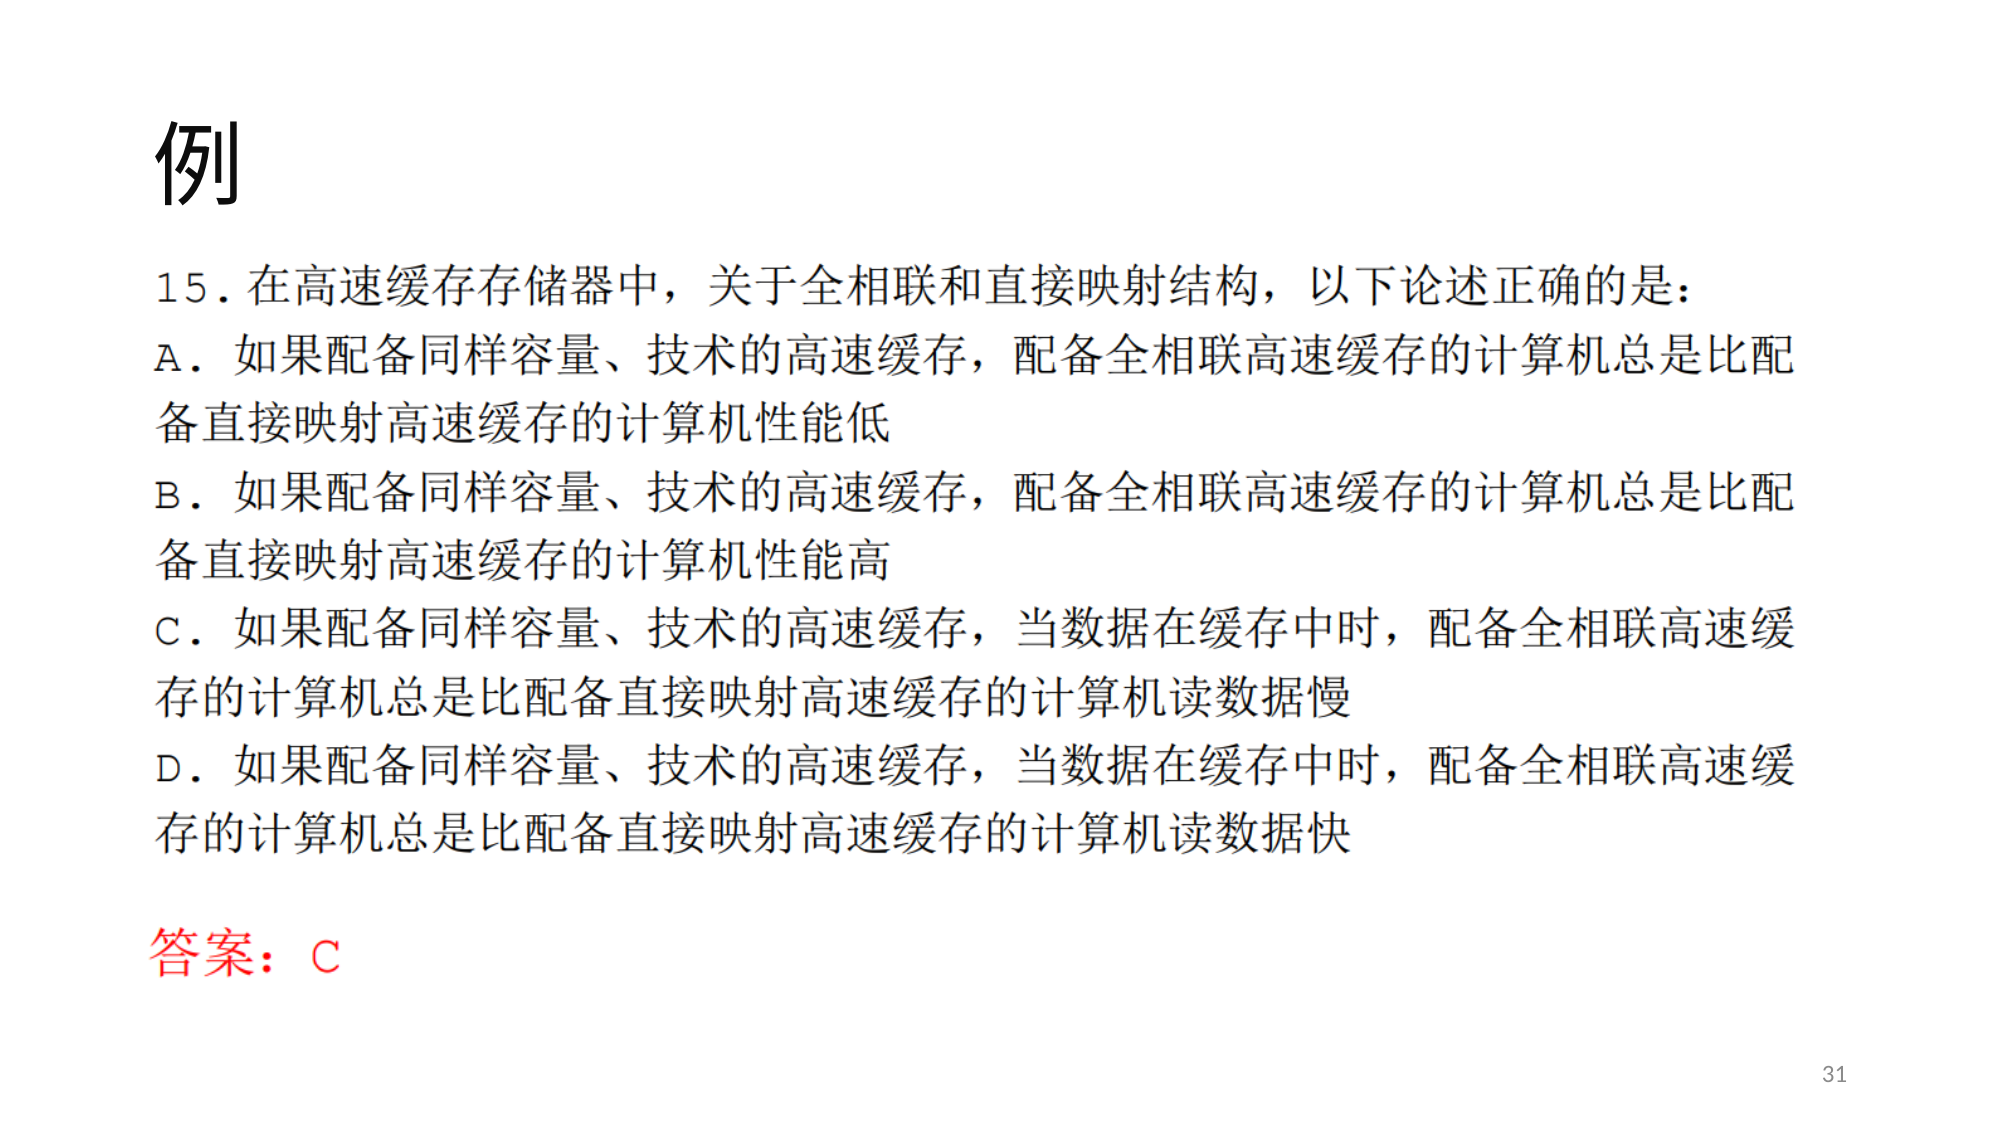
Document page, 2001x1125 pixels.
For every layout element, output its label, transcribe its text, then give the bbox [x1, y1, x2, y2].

picture [137, 918, 401, 1043]
title 例 [137, 59, 1863, 278]
picture [137, 225, 1851, 877]
slide_number 31 [1412, 1042, 1863, 1103]
